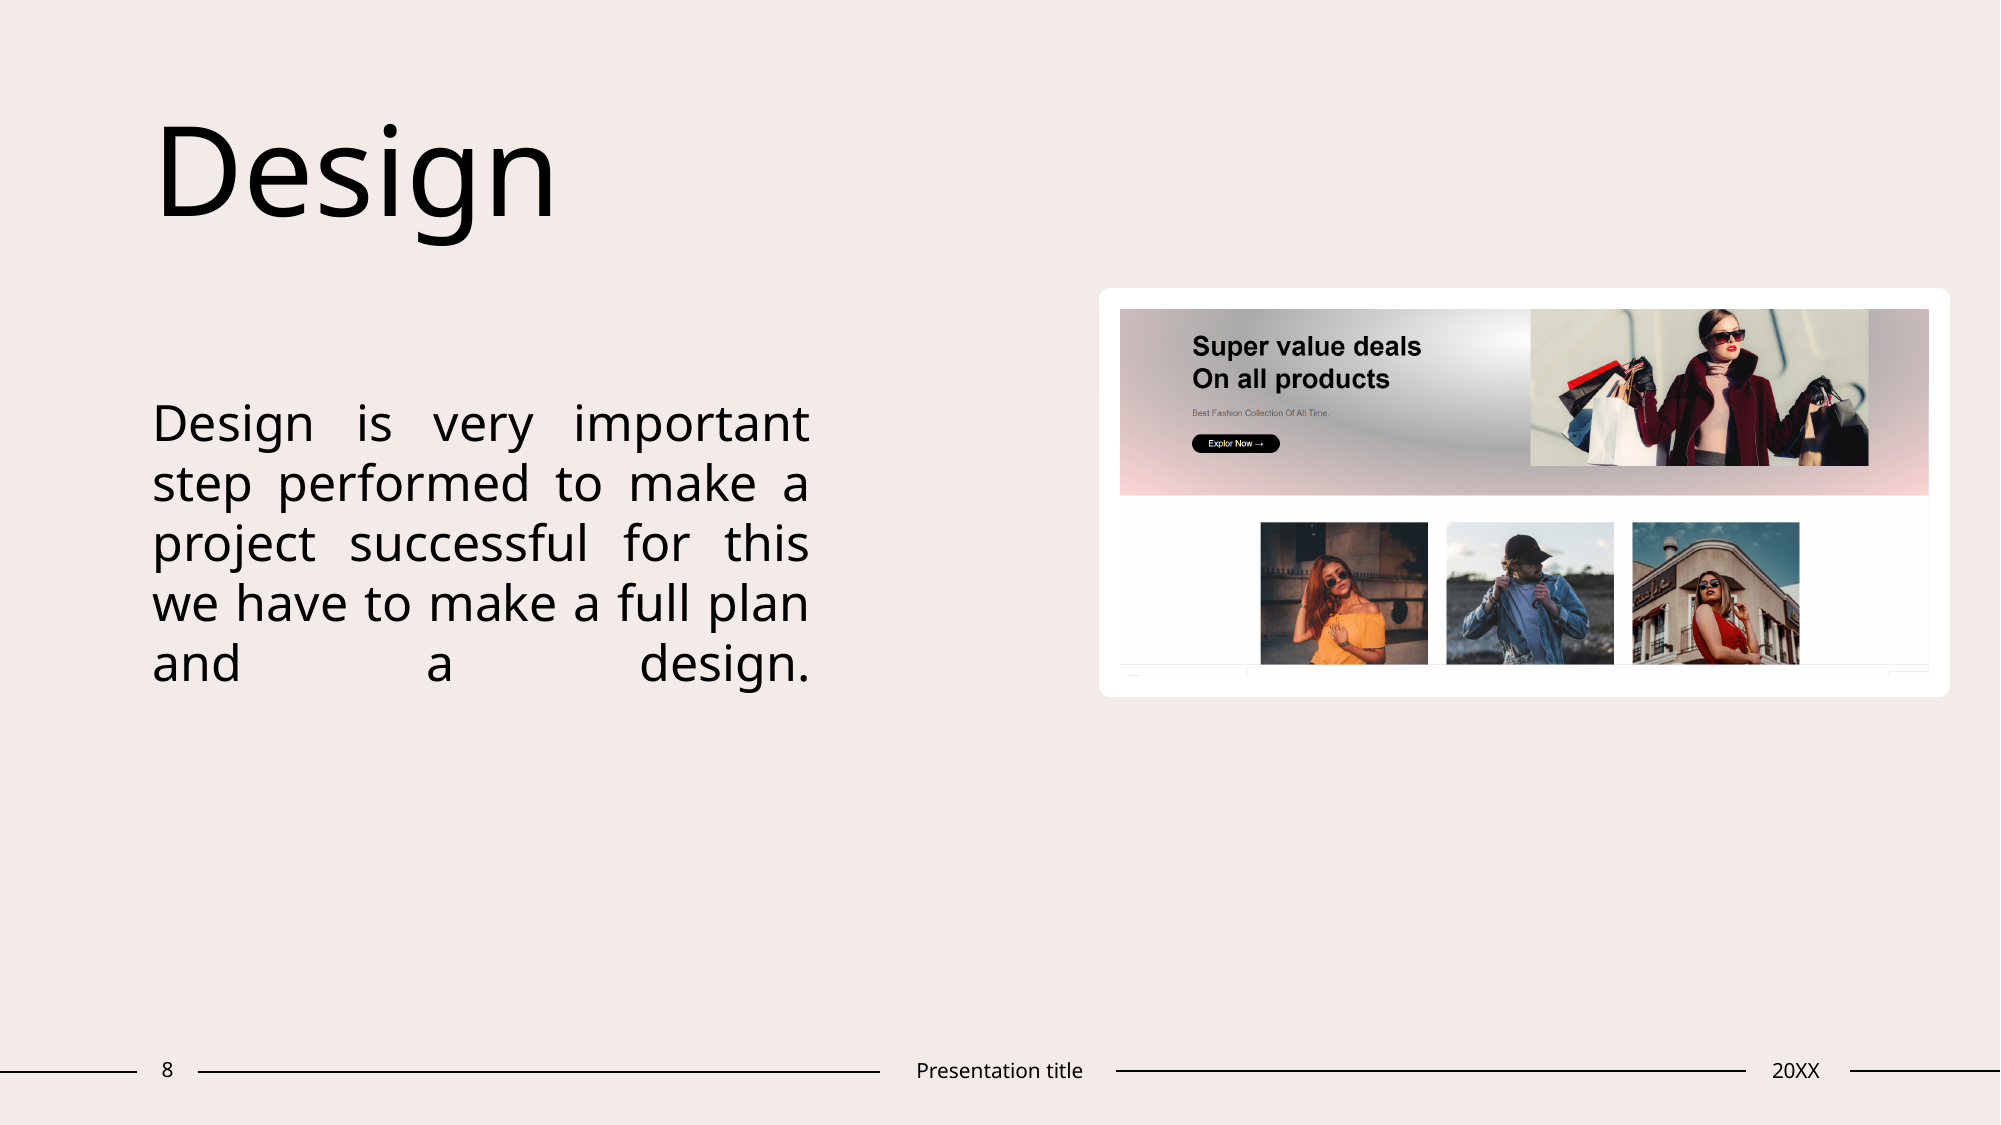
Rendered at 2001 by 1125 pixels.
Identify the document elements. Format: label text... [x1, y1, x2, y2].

slide_number 8 [137, 1050, 198, 1091]
slide_number 20XX [1743, 1050, 1849, 1091]
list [1119, 309, 1929, 676]
footer Presentation title [879, 1050, 1120, 1091]
title Design Design is very important step performed to make a project successful for this we have to make a full plan and a design. [137, 83, 826, 823]
